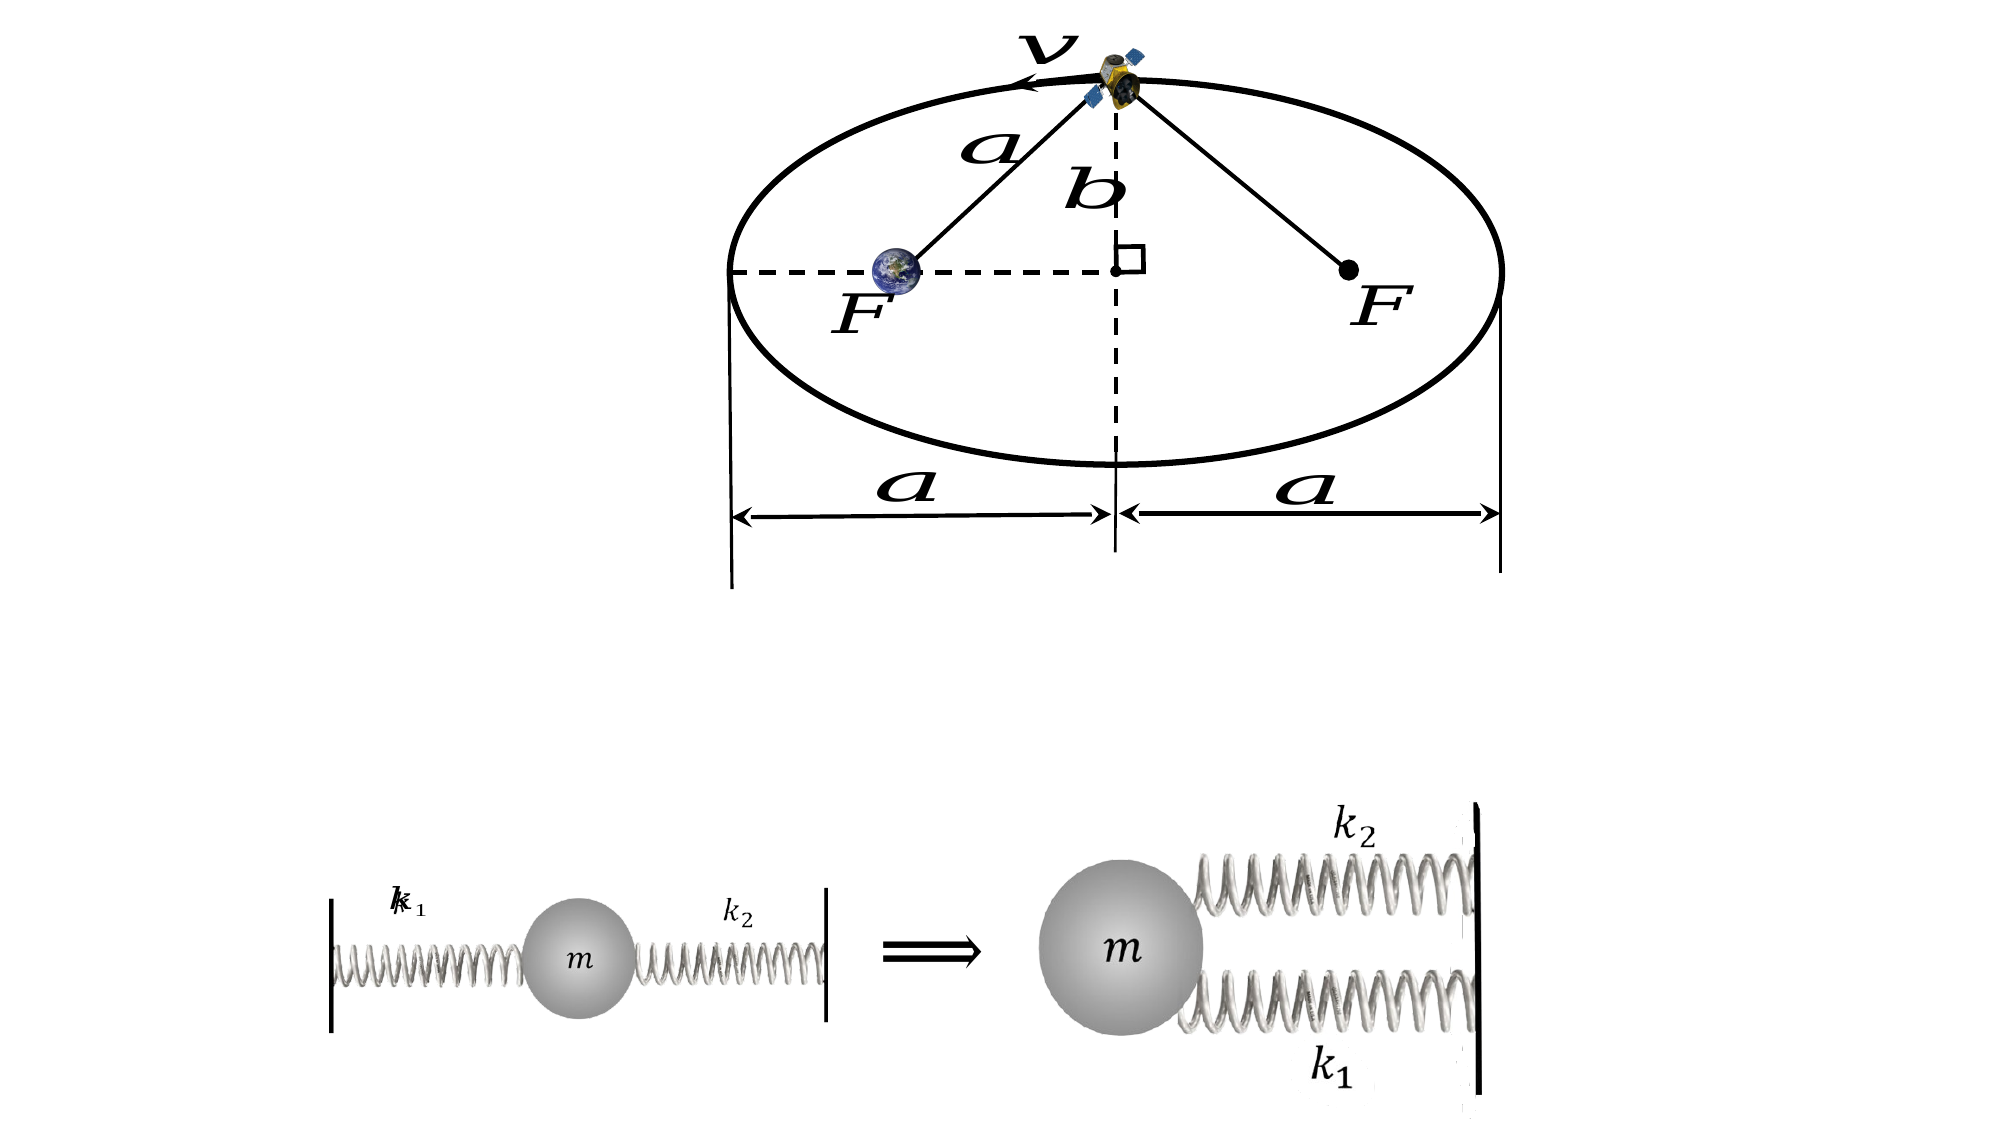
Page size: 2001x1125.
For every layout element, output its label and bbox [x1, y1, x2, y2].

text_box [1006, 73, 1124, 86]
text_box [1116, 273, 1499, 466]
picture [1037, 737, 1482, 1125]
text_box [732, 514, 1112, 518]
text_box [1355, 261, 1360, 272]
text_box [728, 275, 732, 590]
text_box [1114, 78, 1355, 276]
text_box [1355, 120, 1504, 287]
text_box [728, 111, 1115, 466]
text_box [868, 244, 901, 272]
picture [329, 857, 828, 1072]
text_box [868, 273, 925, 299]
text_box [1340, 273, 1359, 281]
text_box [1085, 46, 1151, 78]
text_box [901, 73, 1114, 272]
